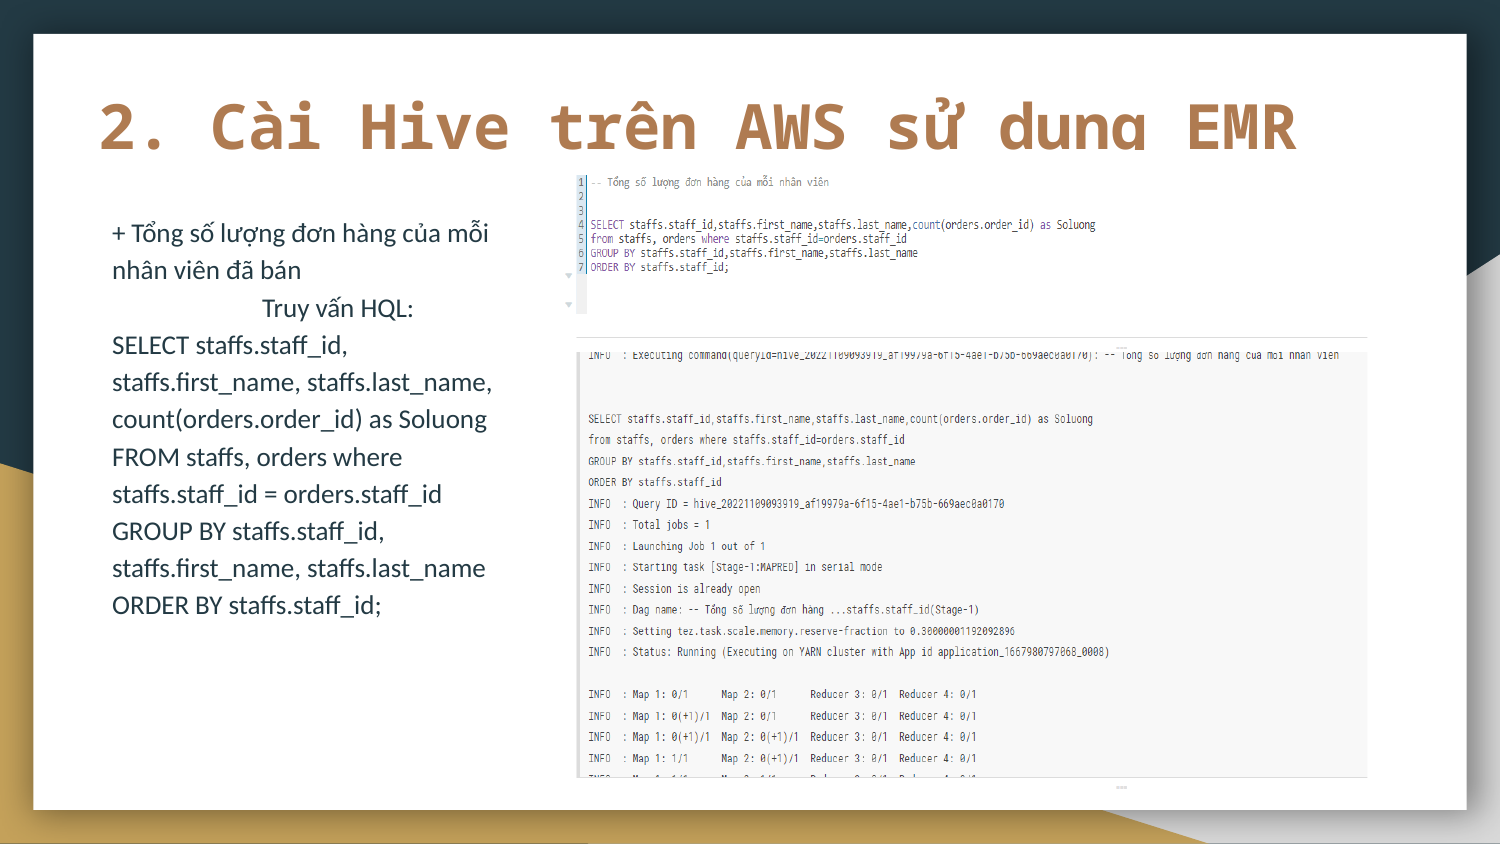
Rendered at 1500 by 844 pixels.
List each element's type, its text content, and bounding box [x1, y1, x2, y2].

picture [564, 149, 1368, 795]
title 2. Cài Hive trên AWS sử dụng EMR [83, 71, 1315, 229]
text_box + Tổng số lượng đơn hàng của mỗi nhân viên đã bán Truy vấn HQL: SELECT staffs.staff_id, staffs.first_name, staffs.last_name, count(orders.order_id) as Soluong FROM staffs, orders where staffs.staff_id = orders.staff_id GROUP BY staffs.staff_id, staffs.first_name, staffs.last_name ORDER BY staffs.staff_id; [73, 195, 513, 747]
